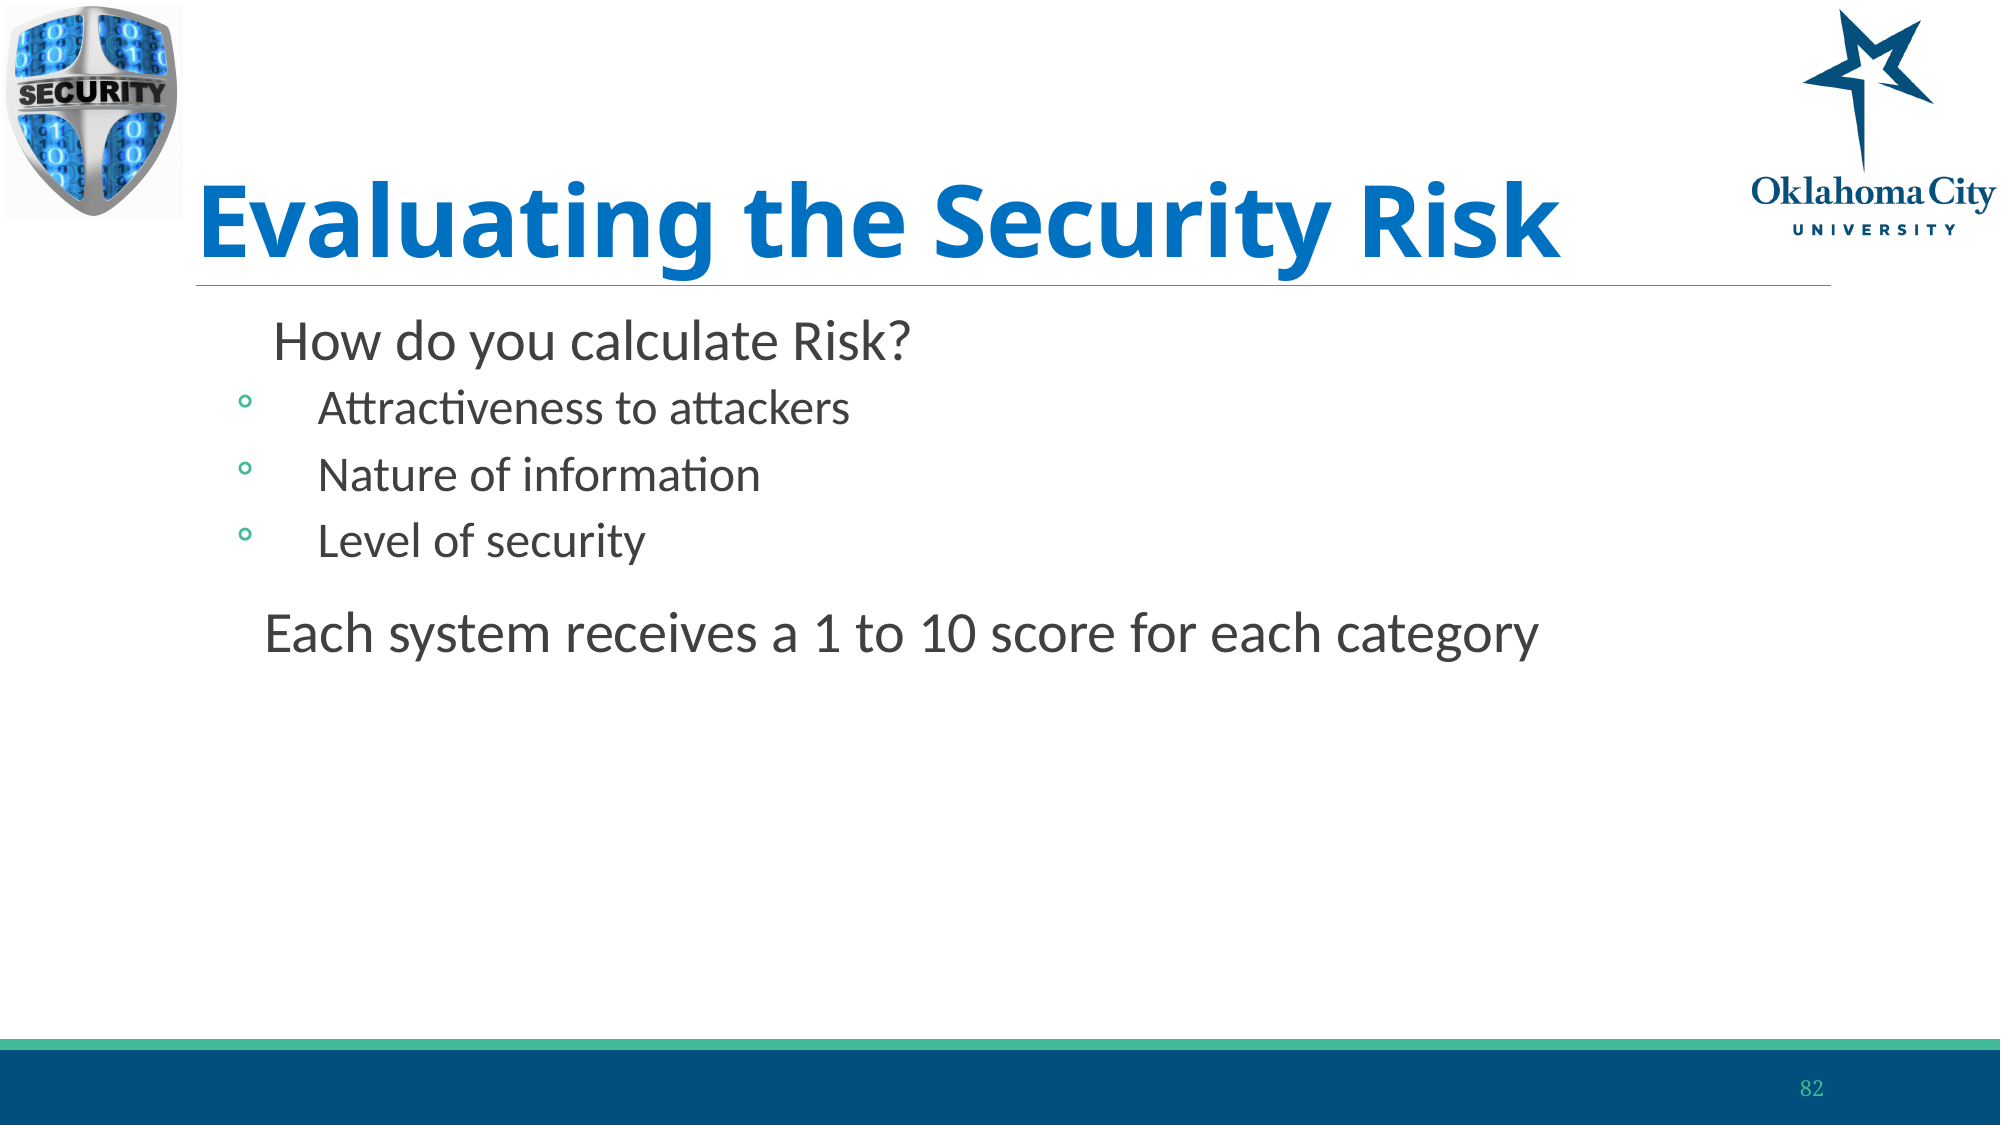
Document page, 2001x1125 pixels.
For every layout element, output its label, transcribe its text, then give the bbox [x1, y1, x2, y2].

list How do you calculate Risk? Attractiveness to attackers Nature of information Level of security Each system receives a 1 to 10 score for each category [180, 302, 1830, 963]
title Evaluating the Security Risk [180, 47, 1830, 285]
picture [1740, 0, 2001, 246]
slide_number 82 [1624, 1059, 1840, 1120]
picture [2, 3, 183, 221]
